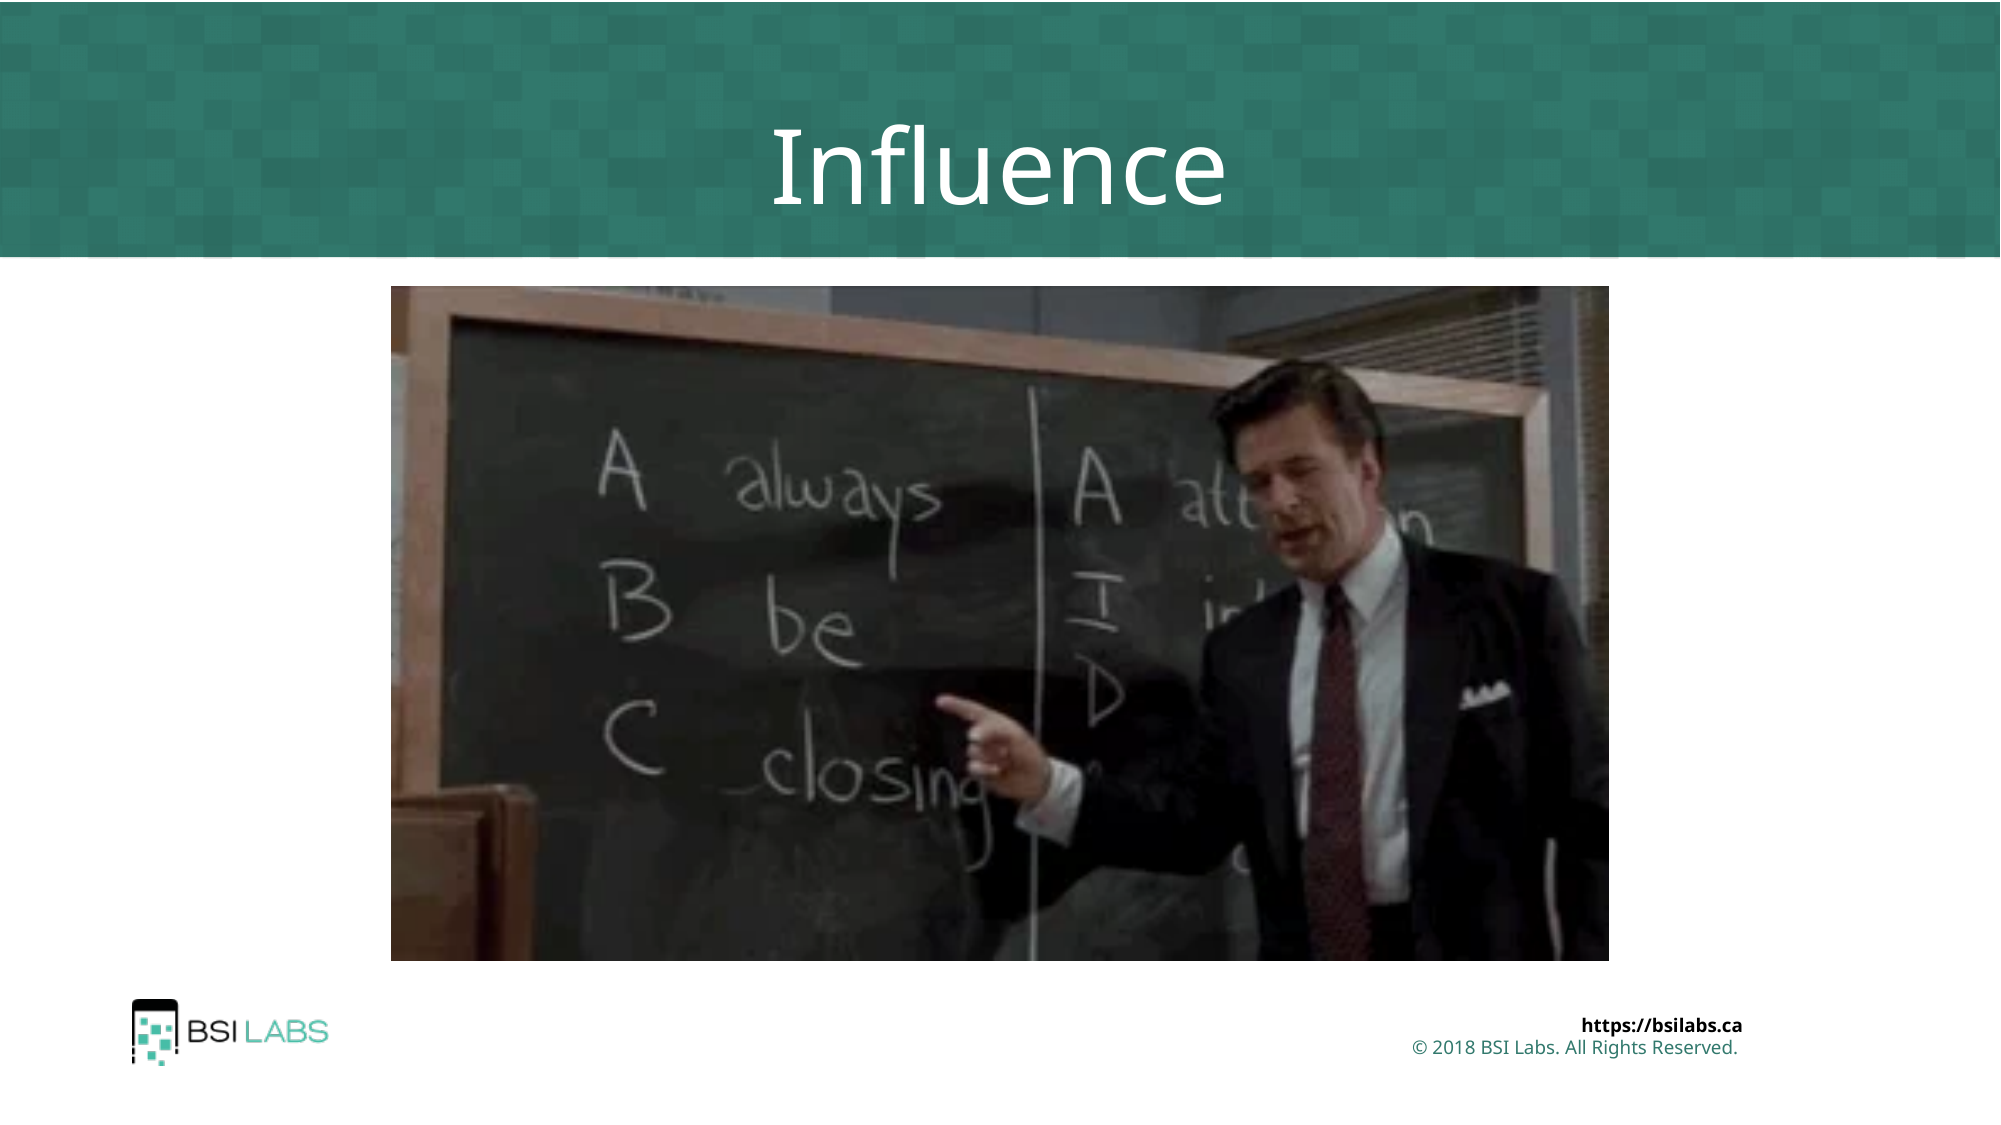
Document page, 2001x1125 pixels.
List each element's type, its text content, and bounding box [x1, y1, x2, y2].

picture [391, 286, 1609, 962]
picture [132, 999, 329, 1066]
title Influence [132, 73, 1868, 233]
picture [0, 3, 2000, 259]
